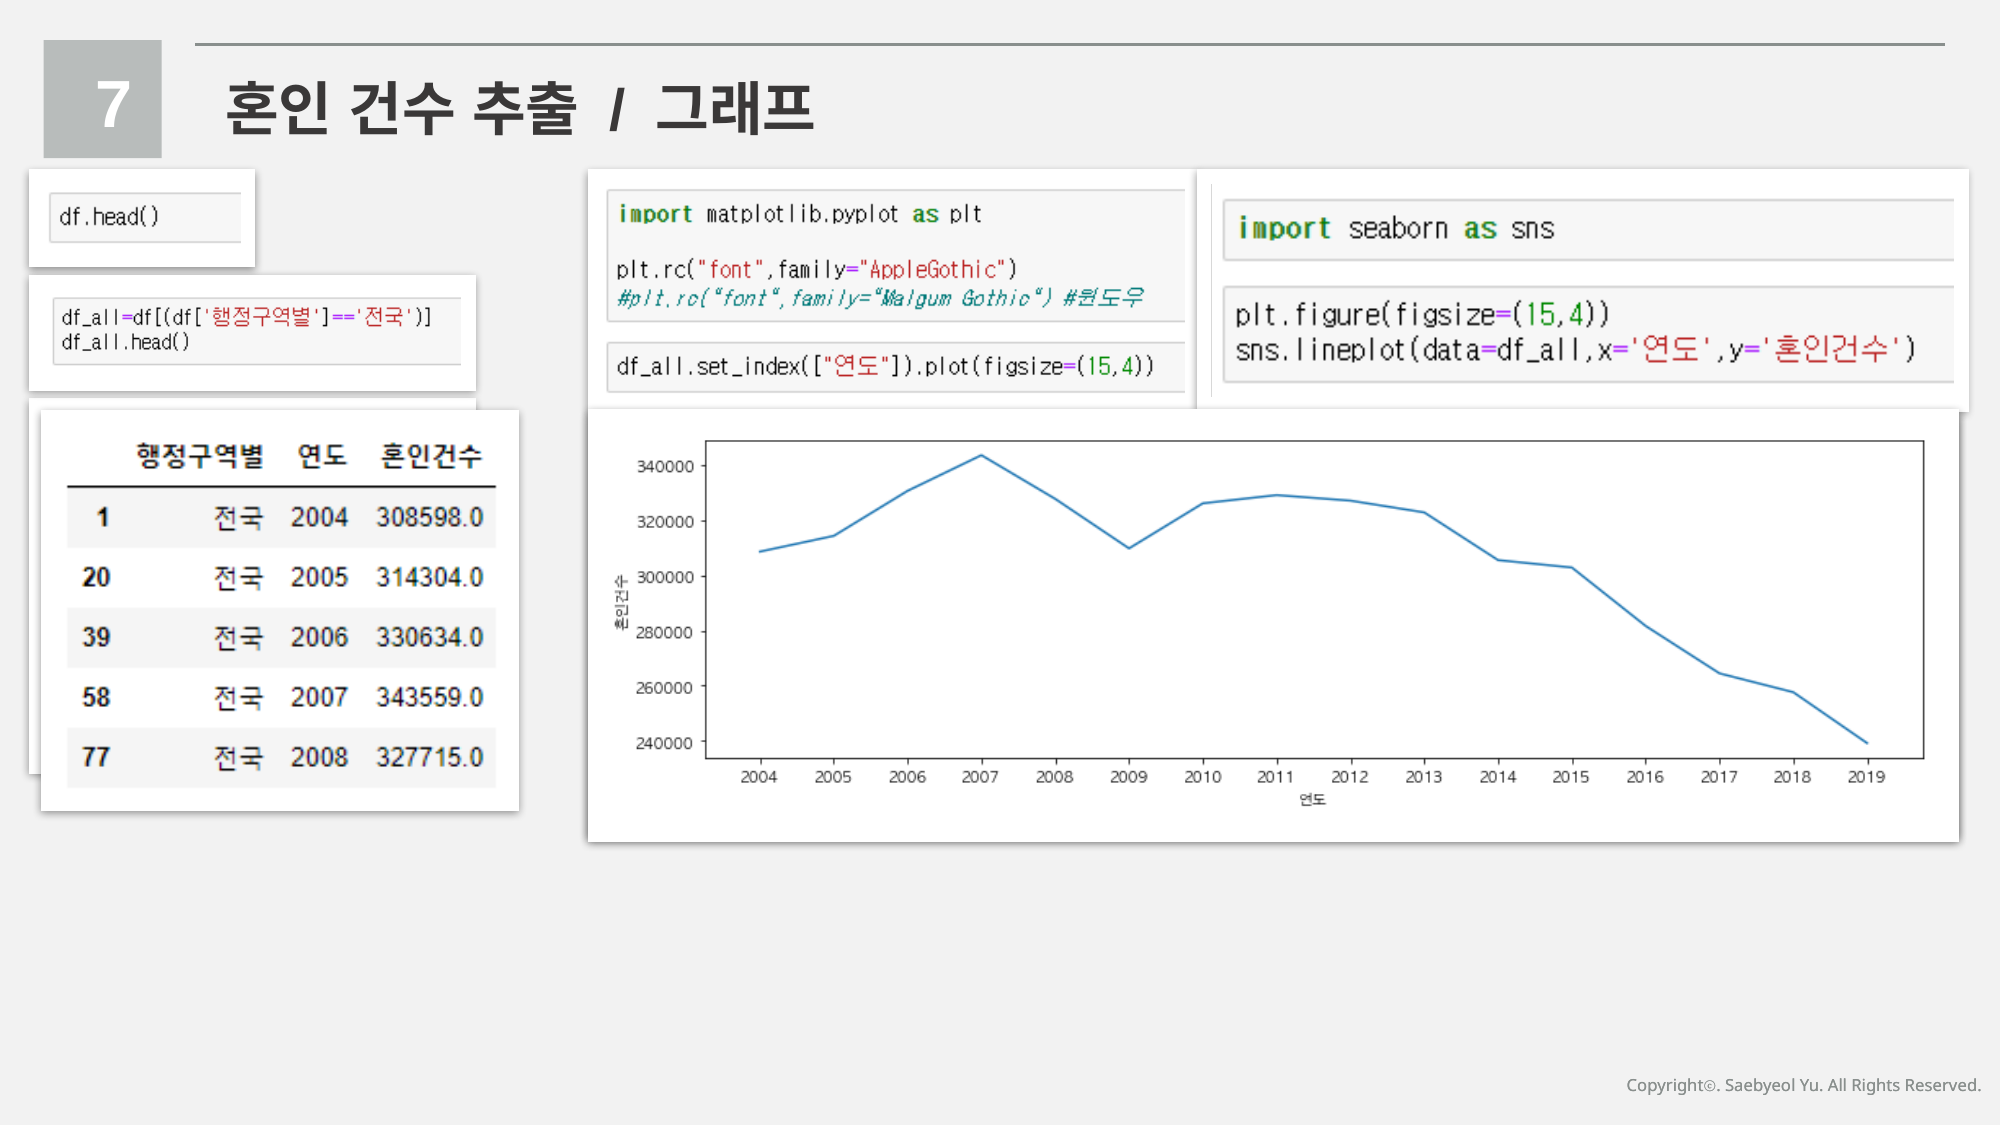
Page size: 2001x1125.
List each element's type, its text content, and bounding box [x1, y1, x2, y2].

picture [43, 183, 241, 253]
text_box 7 [80, 52, 123, 148]
picture [43, 412, 505, 797]
picture [1211, 183, 1955, 398]
picture [602, 423, 1945, 828]
picture [43, 289, 461, 377]
text_box 혼인 건수 추출 / 그래프 [180, 65, 986, 150]
text_box [42, 39, 163, 159]
text_box Copyrightⓒ. Saebyeol Yu. All Rights Reserved. [1611, 1067, 1998, 1102]
picture [602, 183, 1185, 398]
